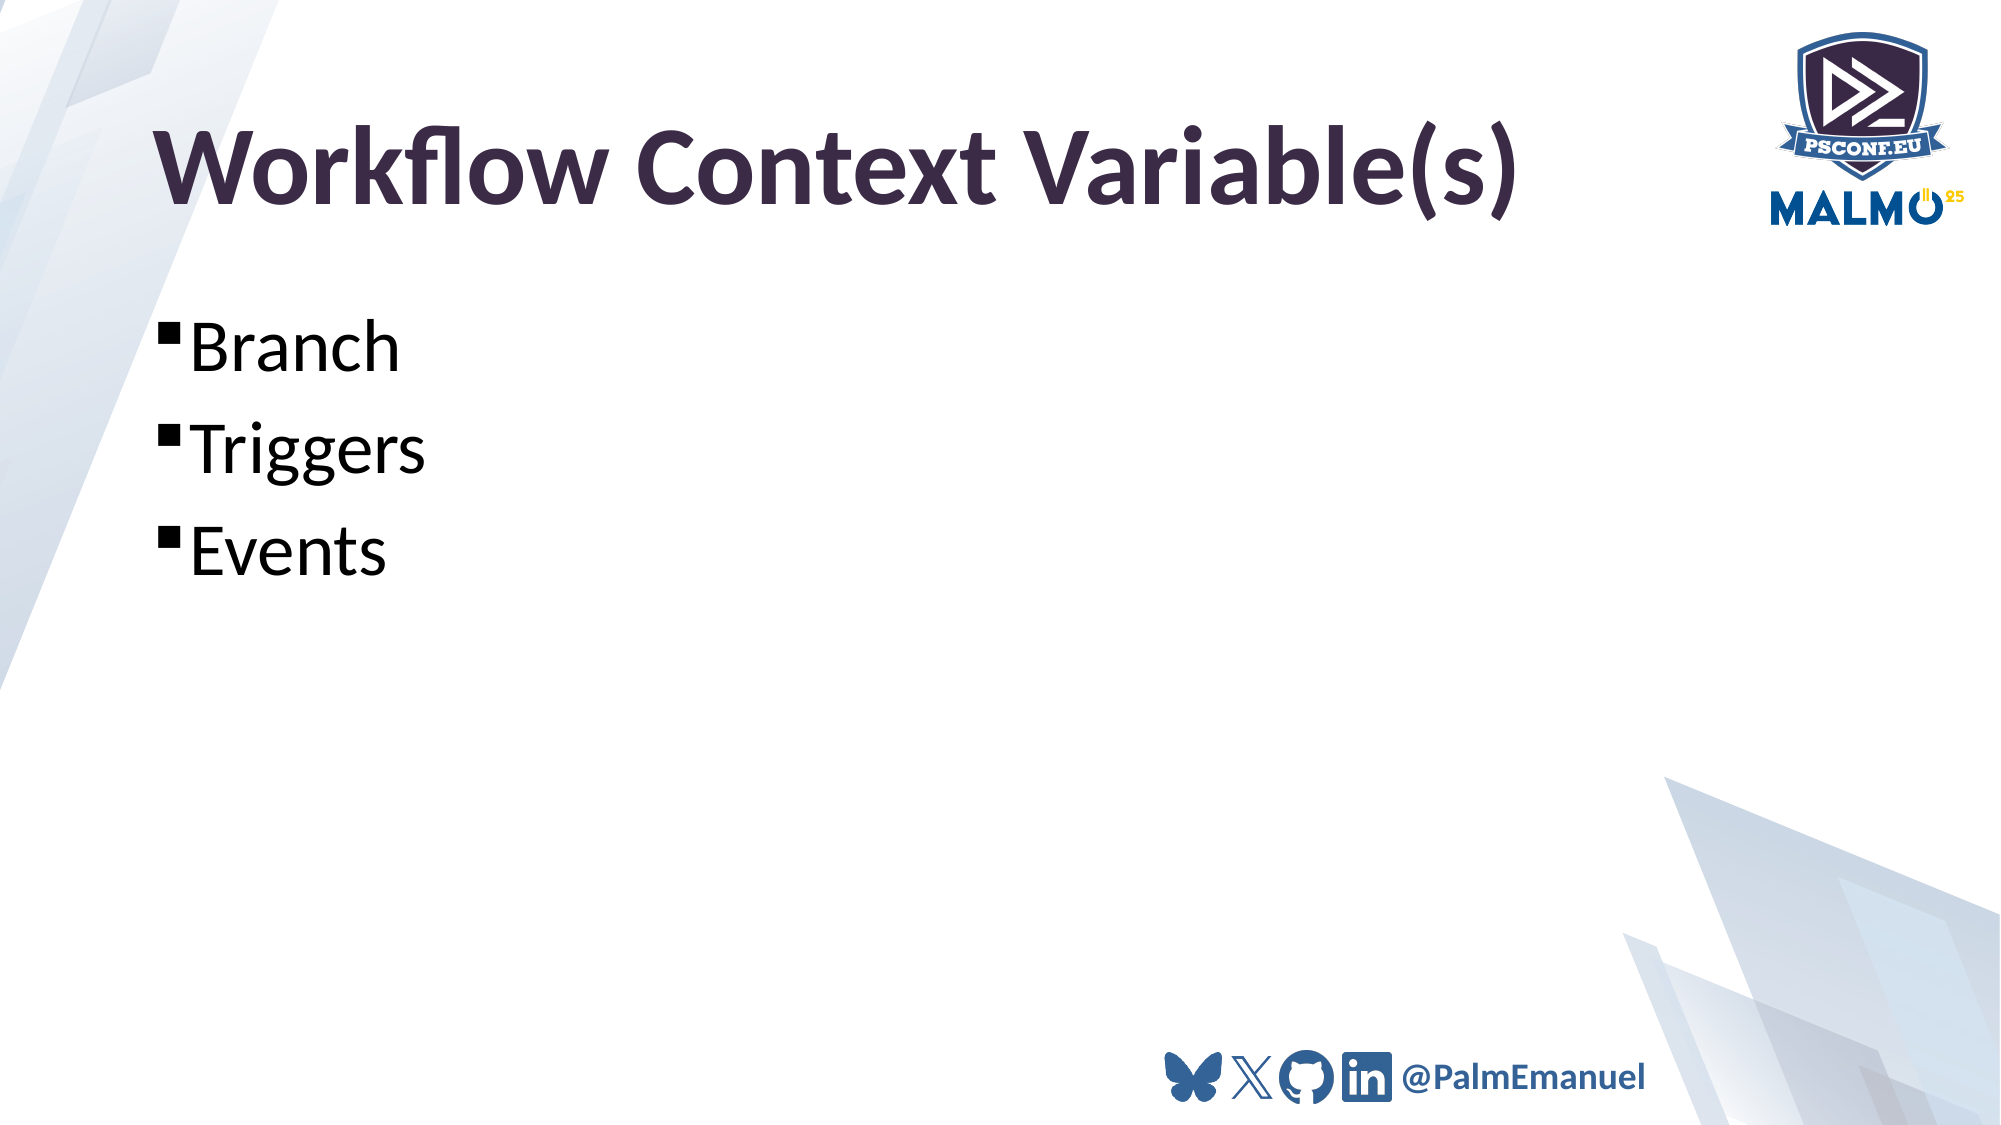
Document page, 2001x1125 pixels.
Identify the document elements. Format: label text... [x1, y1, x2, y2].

title Workflow Context Variable(s) [137, 59, 1735, 278]
list Branch Triggers Events [137, 299, 1863, 1014]
picture [0, 0, 2000, 1125]
